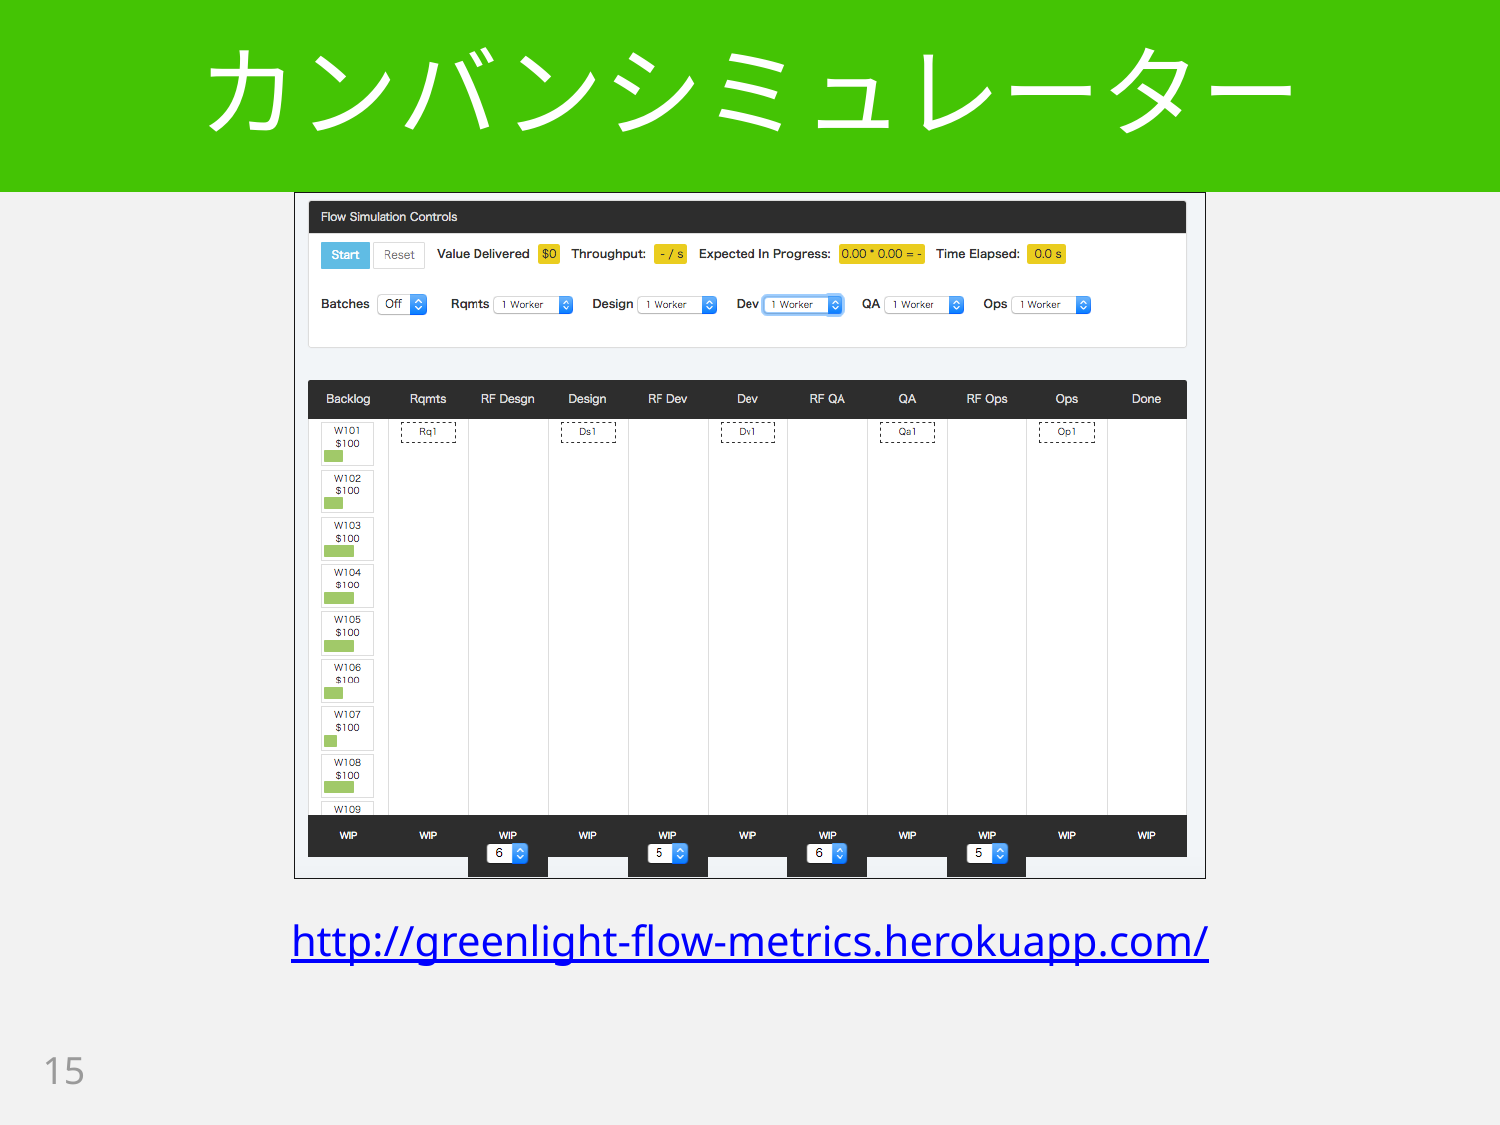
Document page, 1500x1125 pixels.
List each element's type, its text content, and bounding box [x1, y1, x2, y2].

text_box http://greenlight-flow-metrics.herokuapp.com/ [103, 881, 1397, 1000]
picture [294, 192, 1206, 879]
title カンバンシミュレーター [0, 53, 1500, 140]
slide_number 15 [27, 1042, 146, 1102]
